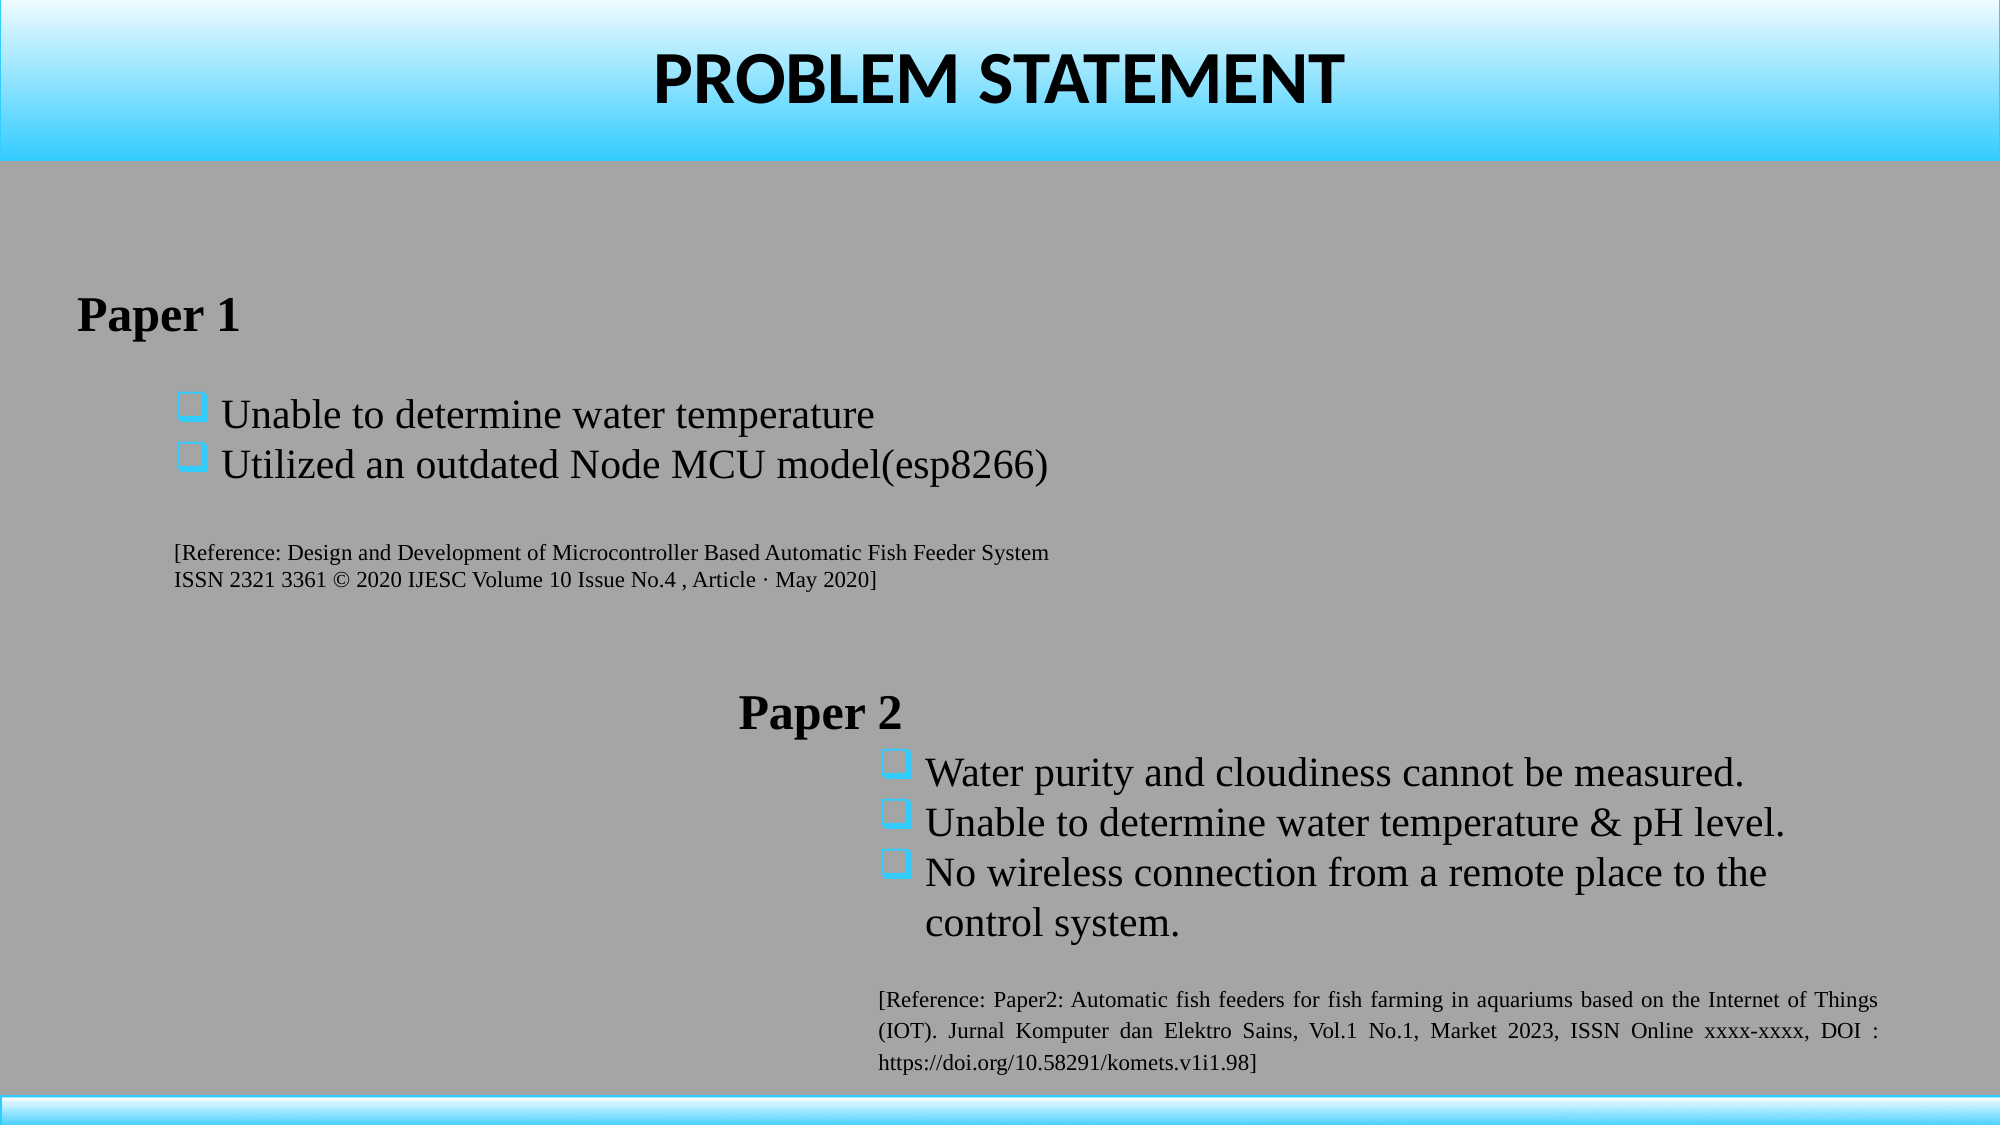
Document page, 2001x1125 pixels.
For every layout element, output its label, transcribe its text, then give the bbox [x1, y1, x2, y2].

text_box PROBLEM STATEMENT [0, 0, 2000, 161]
text_box Water purity and cloudiness cannot be measured. Unable to determine water temperature & pH level. No wireless connection from a remote place to the control system. [863, 737, 1843, 952]
text_box [Reference: Paper2: Automatic fish feeders for fish farming in aquariums based on the Internet of Things (IOT). Jurnal Komputer dan Elektro Sains, Vol.1 No.1, Market 2023, ISSN Online xxxx-xxxx, DOI : https://doi.org/10.58291/komets.v1i1.98] [863, 972, 1896, 1082]
text_box Unable to determine water temperature Utilized an outdated Node MCU model(esp8266) [Reference: Design and Development of Microcontroller Based Automatic Fish Feeder System ISSN 2321 3361 © 2020 IJESC Volume 10 Issue No.4 , Article · May 2020] [159, 379, 1372, 678]
picture [0, 1095, 2000, 1125]
text_box Paper 2 [723, 672, 918, 747]
text_box Paper 1 [62, 274, 257, 350]
